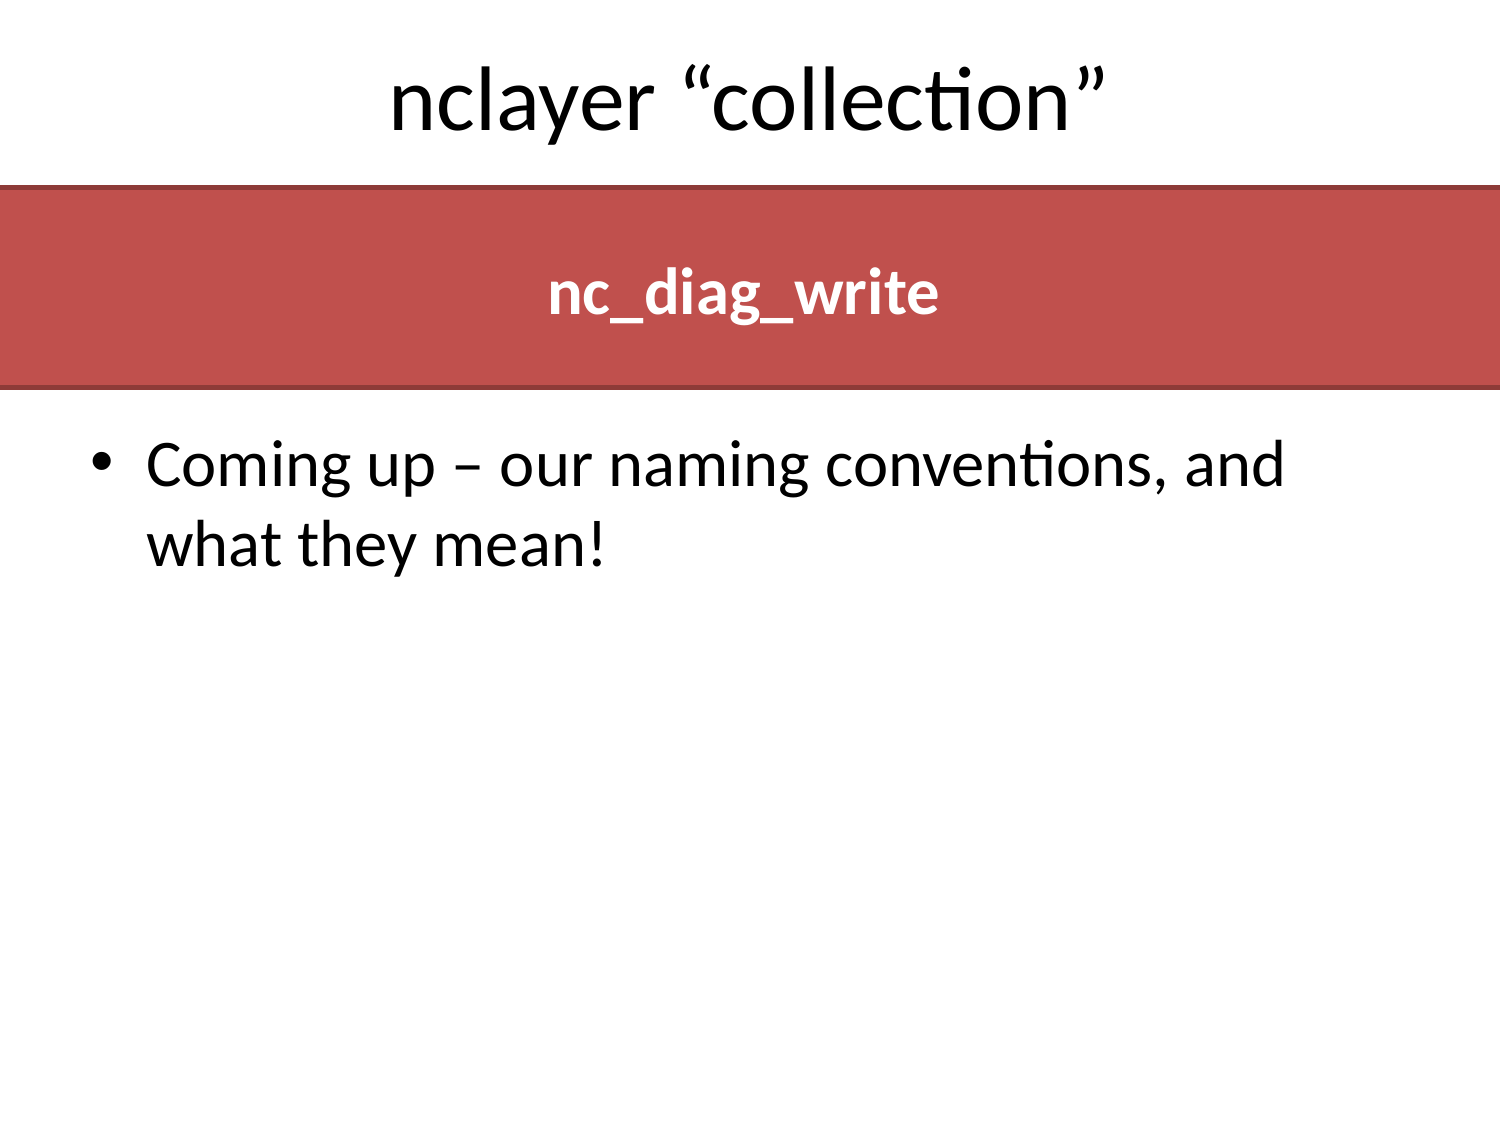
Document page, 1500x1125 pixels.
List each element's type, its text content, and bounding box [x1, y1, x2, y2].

title nclayer “collection” [75, 0, 1425, 185]
text_box nc_diag_write [0, 185, 1500, 390]
list Coming up – our naming conventions, and what they mean! [75, 412, 1425, 1088]
